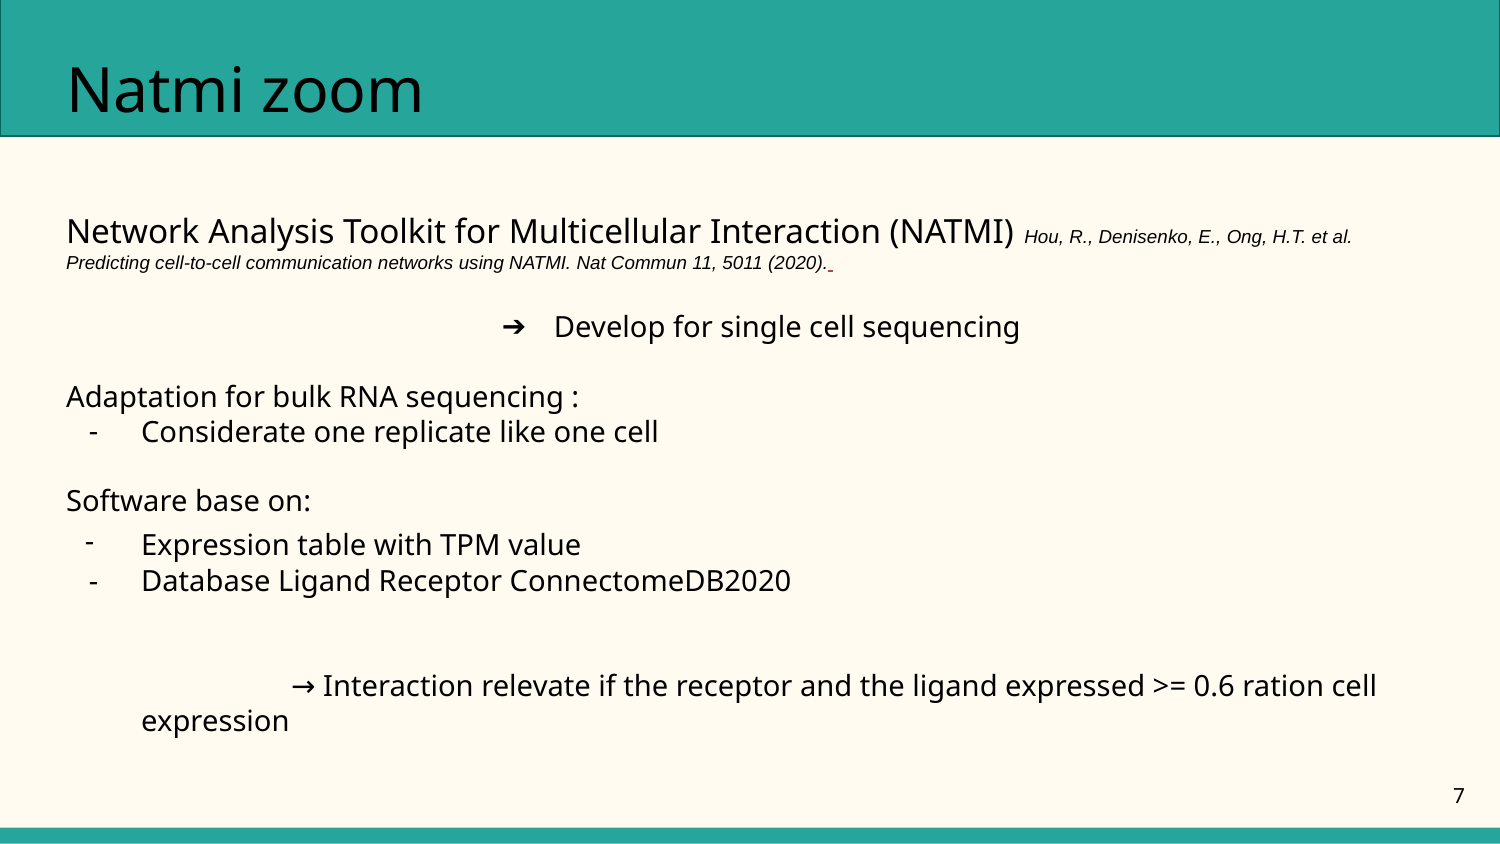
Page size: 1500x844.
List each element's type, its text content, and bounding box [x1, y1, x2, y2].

title Natmi zoom [51, 35, 1449, 136]
list Network Analysis Toolkit for Multicellular Interaction (NATMI) Hou, R., Denisenko, E., Ong, H.T. et al. Predicting cell-to-cell communication networks using NATMI. Nat Commun 11, 5011 (2020). Develop for single cell sequencing Adaptation for bulk RNA sequencing : Considerate one replicate like one cell Software base on: Expression table with TPM value Database Ligand Receptor ConnectomeDB2020 → Interaction relevate if the receptor and the ligand expressed >= 0.6 ration cell expression [51, 195, 1449, 833]
slide_number ‹#› [1389, 764, 1480, 830]
text_box [0, 0, 1500, 136]
